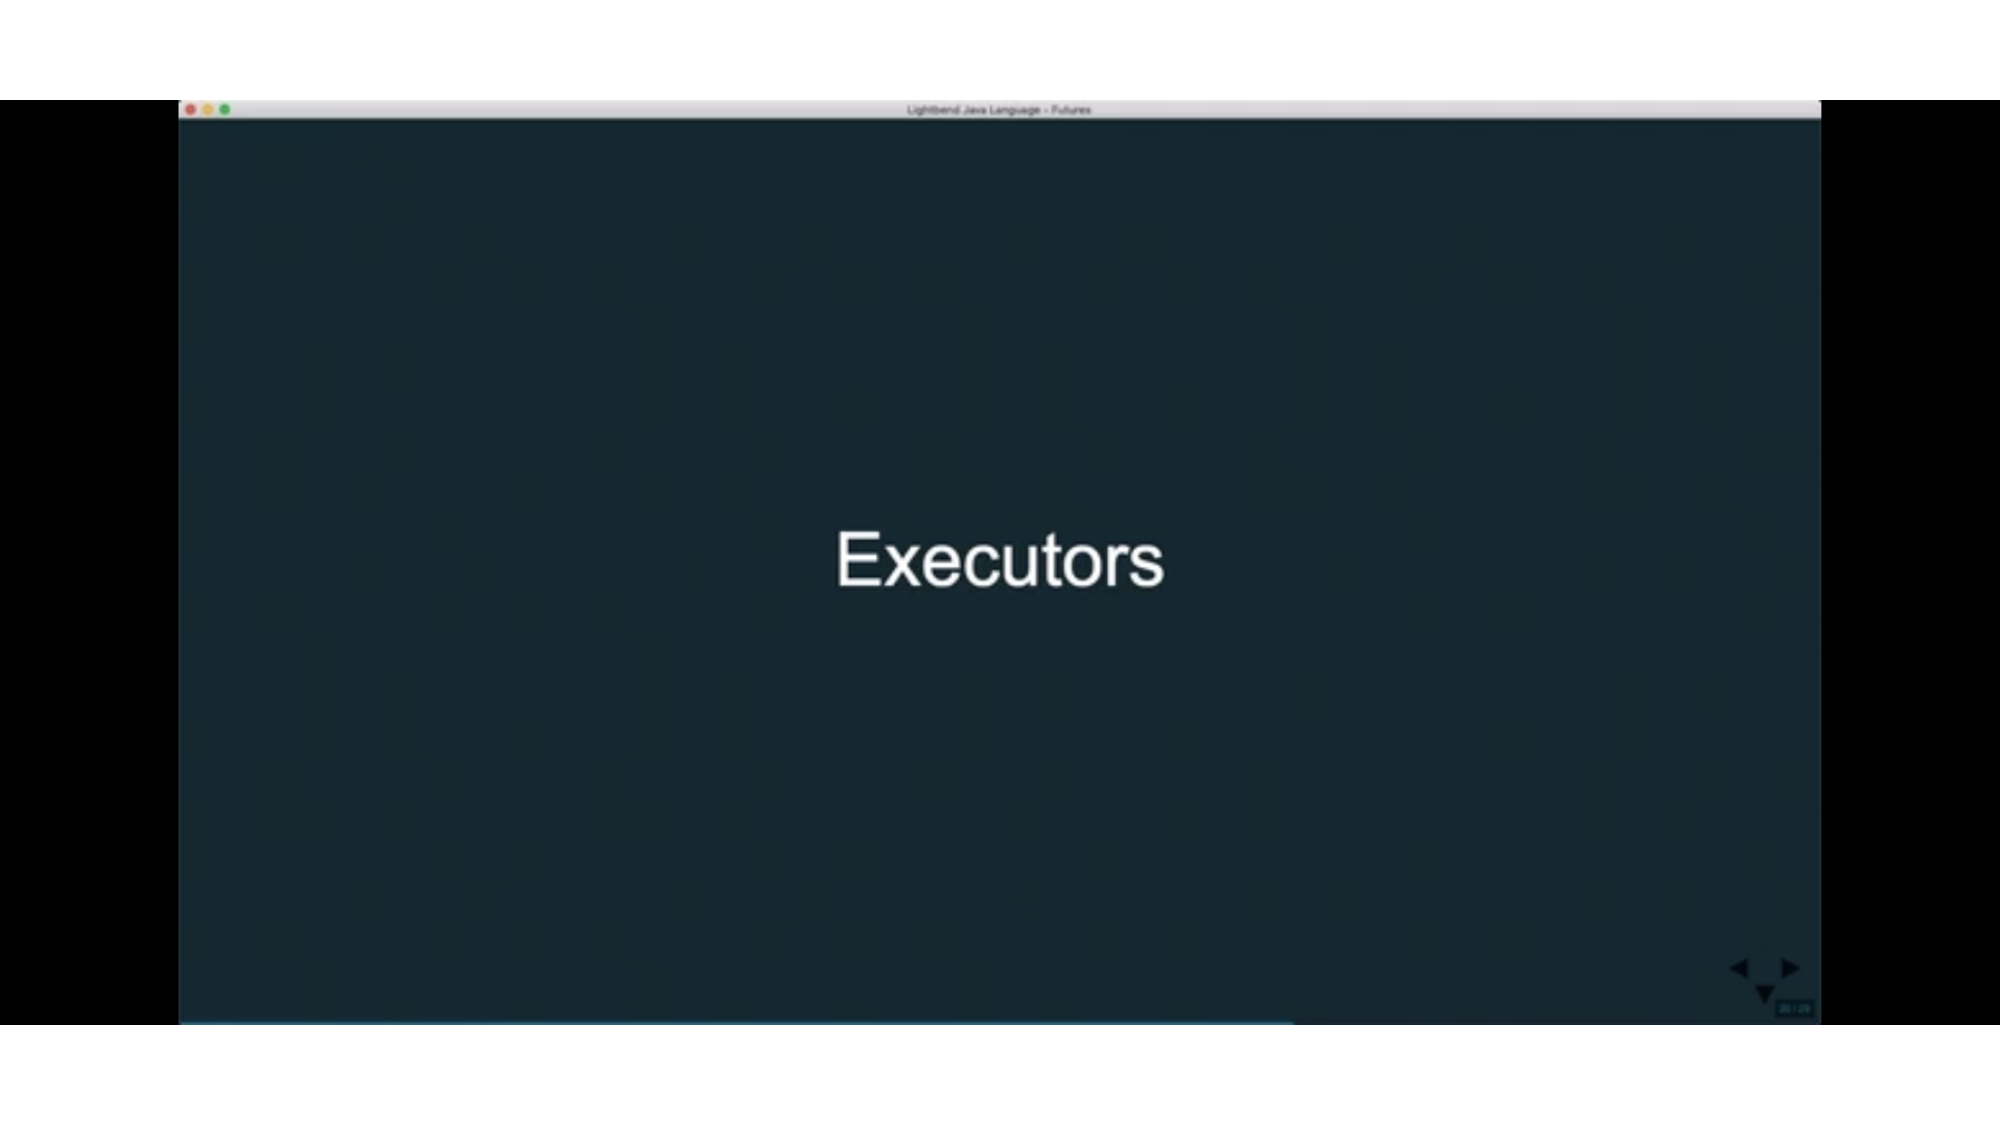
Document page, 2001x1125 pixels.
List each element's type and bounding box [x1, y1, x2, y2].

picture [0, 100, 2000, 1025]
